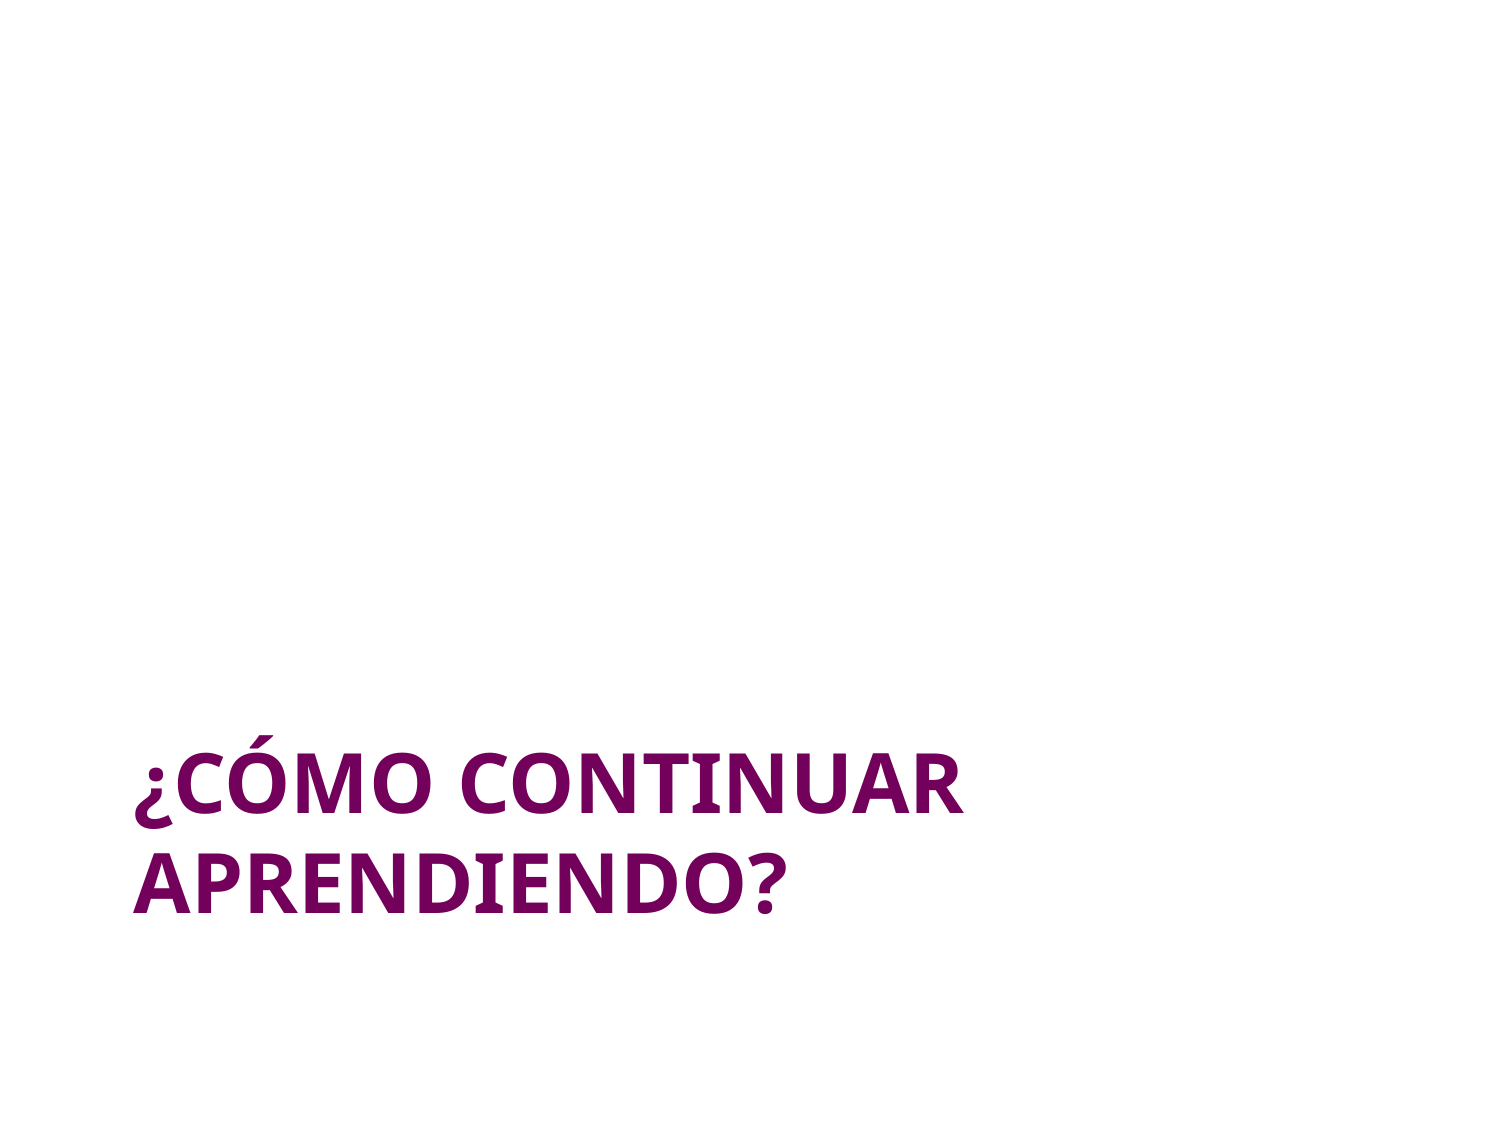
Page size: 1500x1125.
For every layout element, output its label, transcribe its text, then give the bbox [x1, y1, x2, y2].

title ¿Cómo continuar aprendiendo? [118, 722, 1394, 947]
